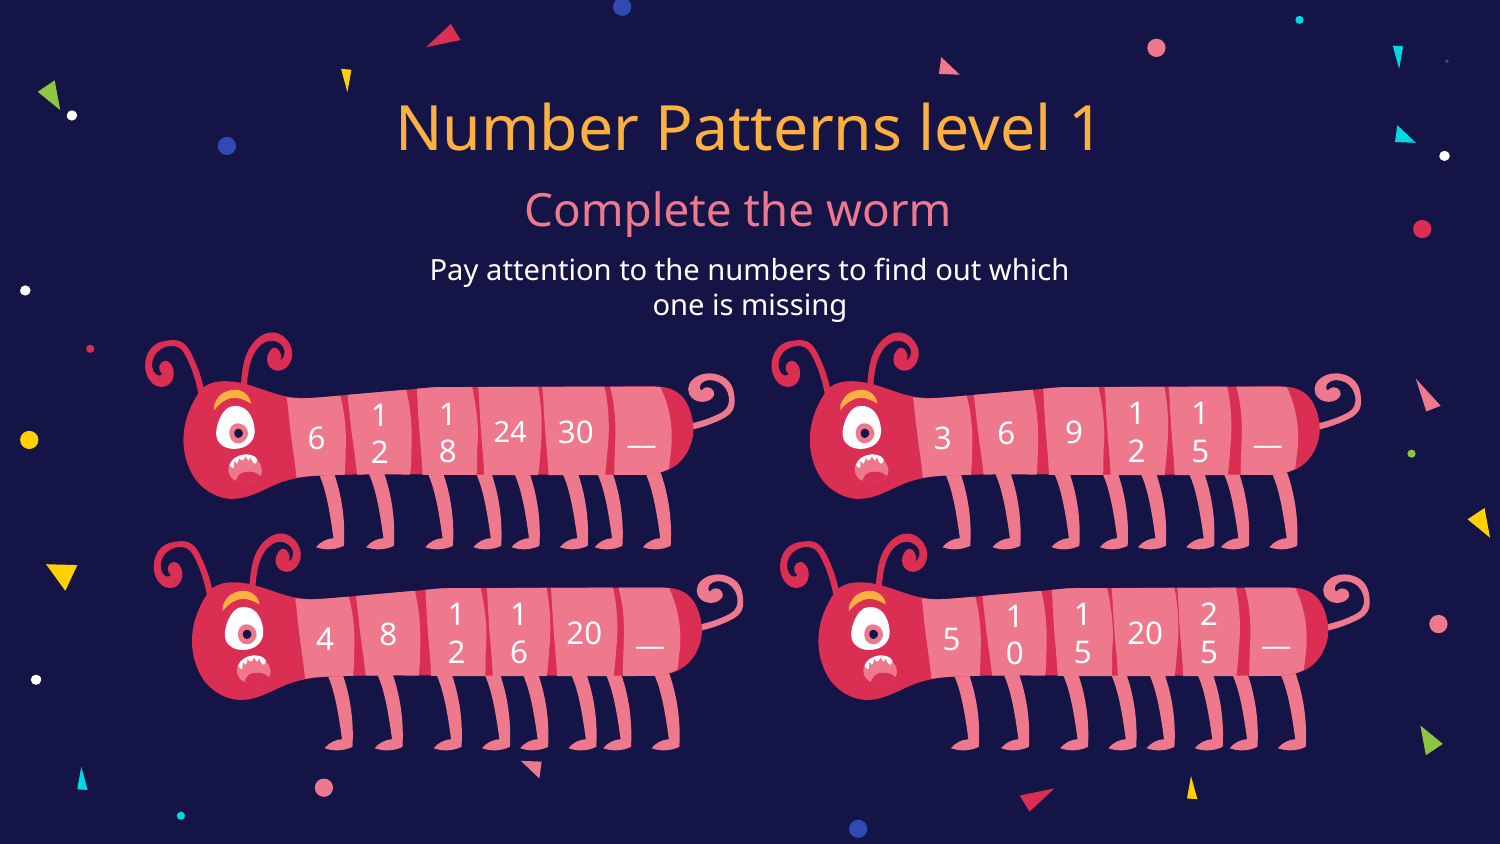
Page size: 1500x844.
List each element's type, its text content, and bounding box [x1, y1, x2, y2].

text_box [151, 533, 745, 751]
subtitle Pay attention to the numbers to find out which one is missing [399, 236, 1101, 337]
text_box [769, 332, 1363, 550]
title Number Patterns level 1 [118, 72, 1382, 167]
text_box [142, 332, 736, 550]
subtitle Complete the worm [488, 165, 1012, 237]
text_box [777, 533, 1371, 751]
